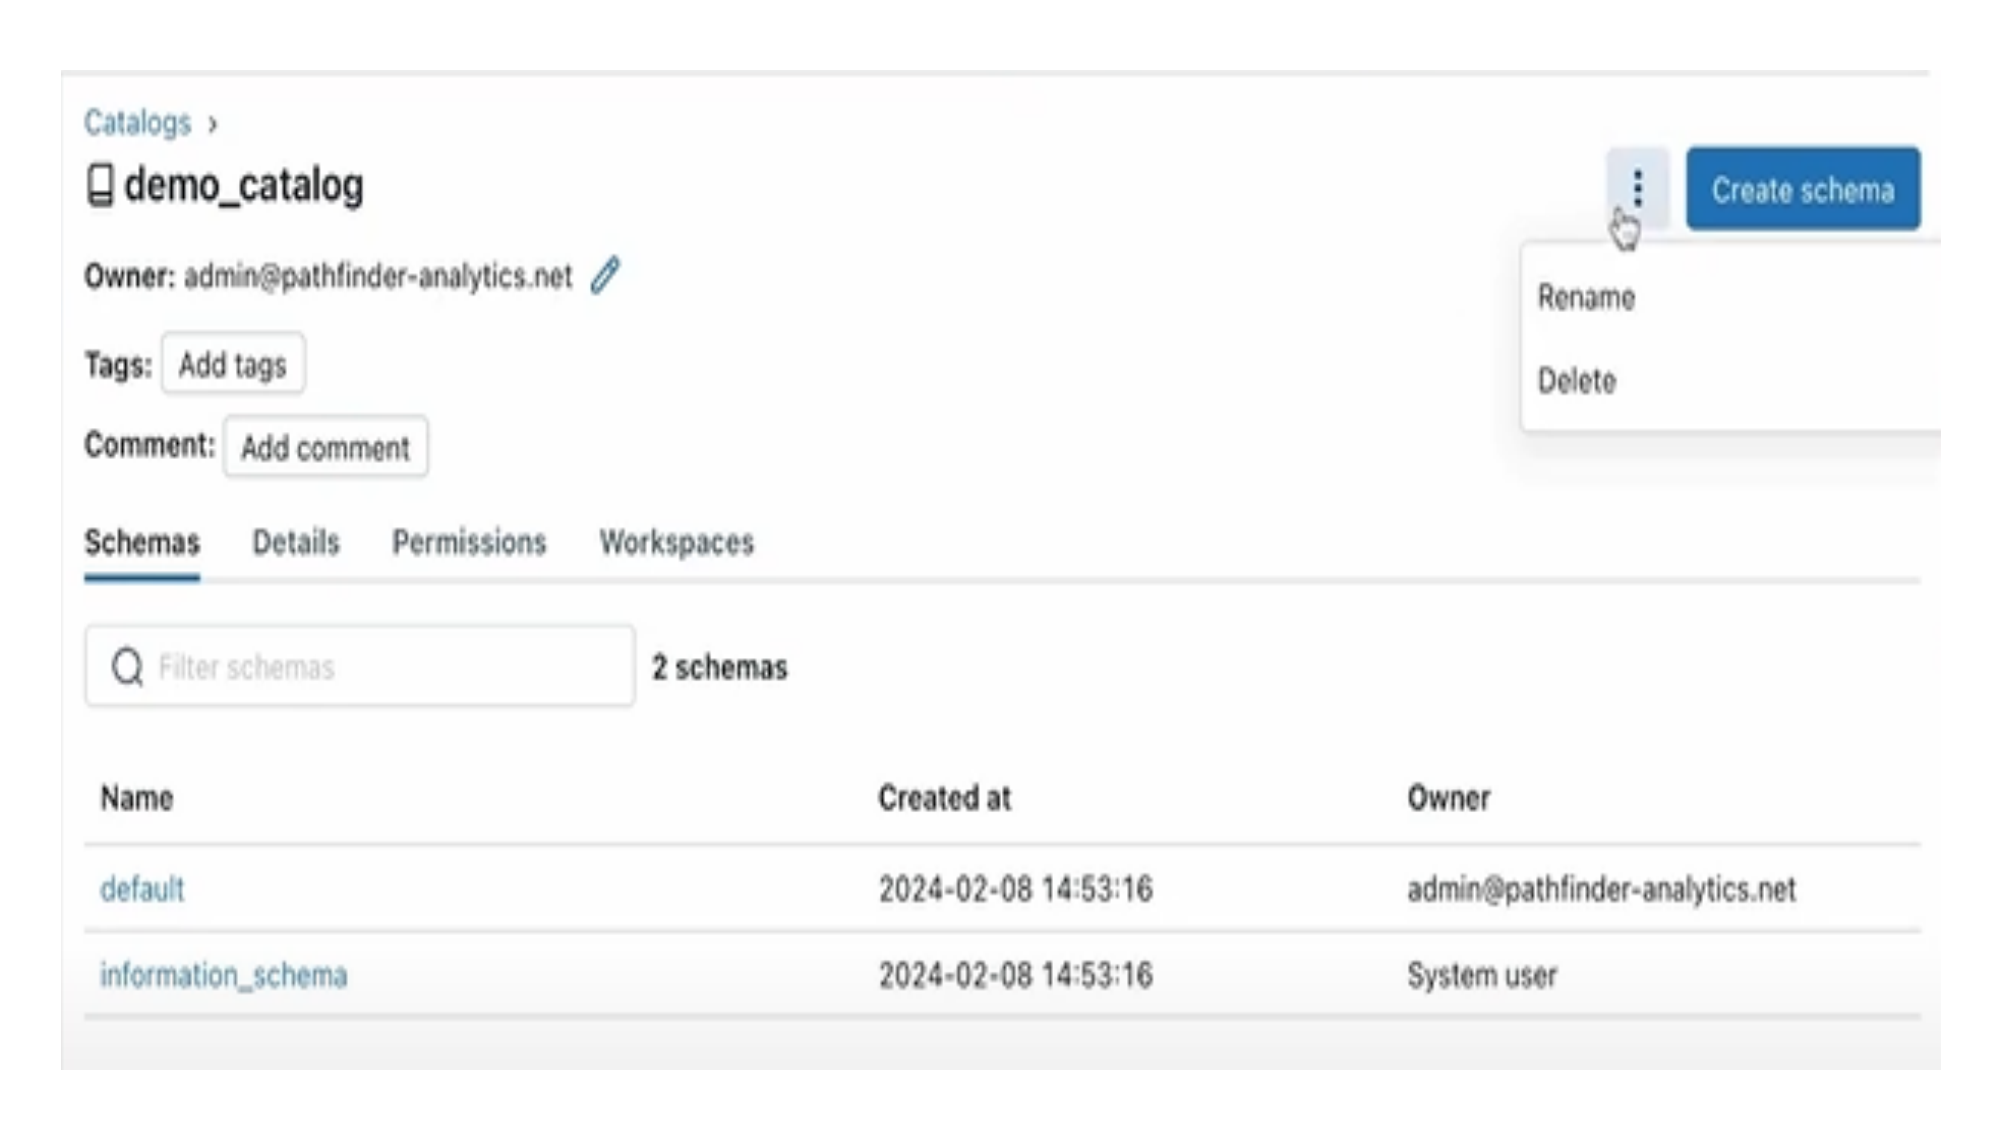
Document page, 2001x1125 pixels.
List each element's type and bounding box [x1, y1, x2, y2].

picture [61, 70, 1941, 1070]
